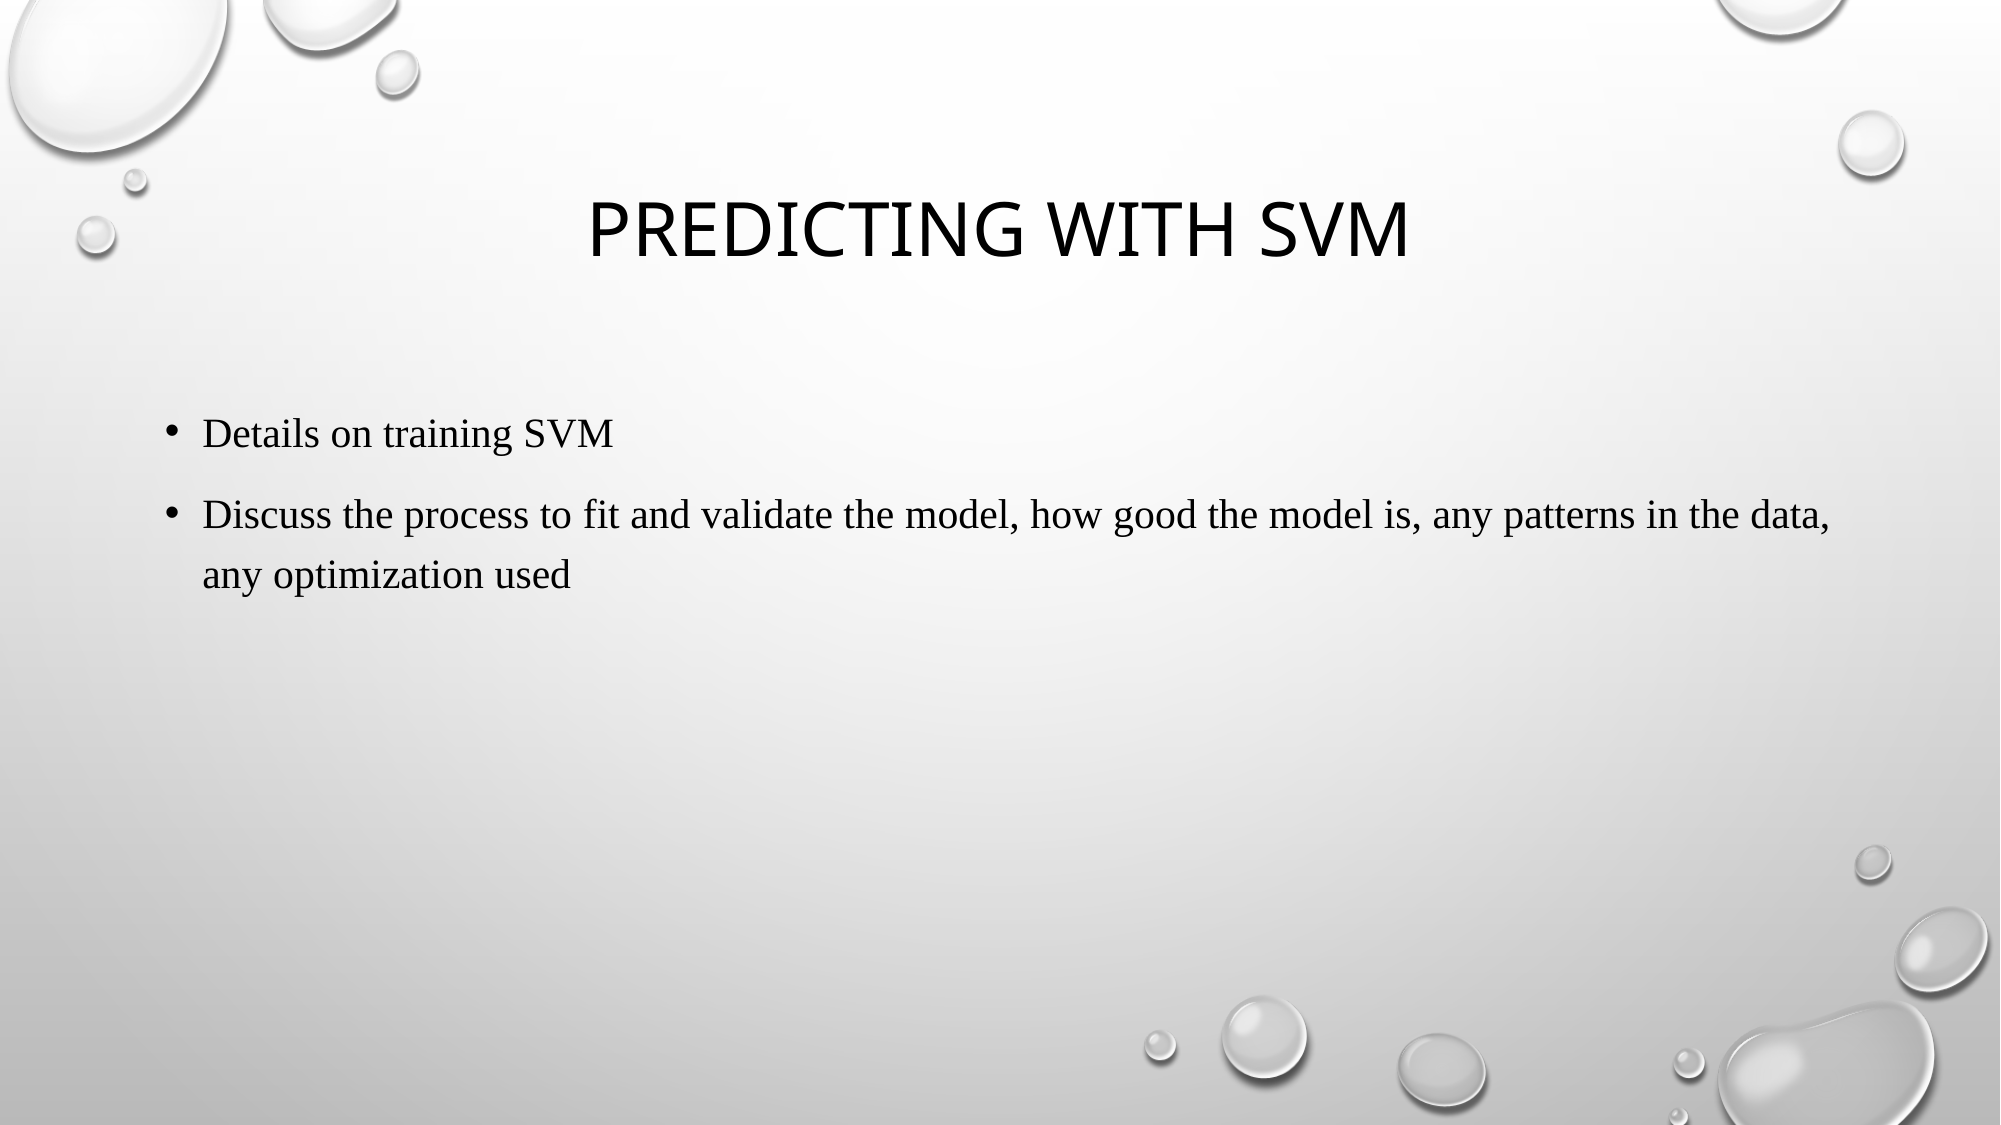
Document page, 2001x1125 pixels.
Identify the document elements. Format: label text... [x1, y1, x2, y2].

title Predicting with SVM [149, 101, 1851, 364]
list Details on training SVM Discuss the process to fit and validate the model, how good the model is, any patterns in the data, any optimization used [149, 388, 1850, 950]
picture [0, 0, 2000, 1125]
